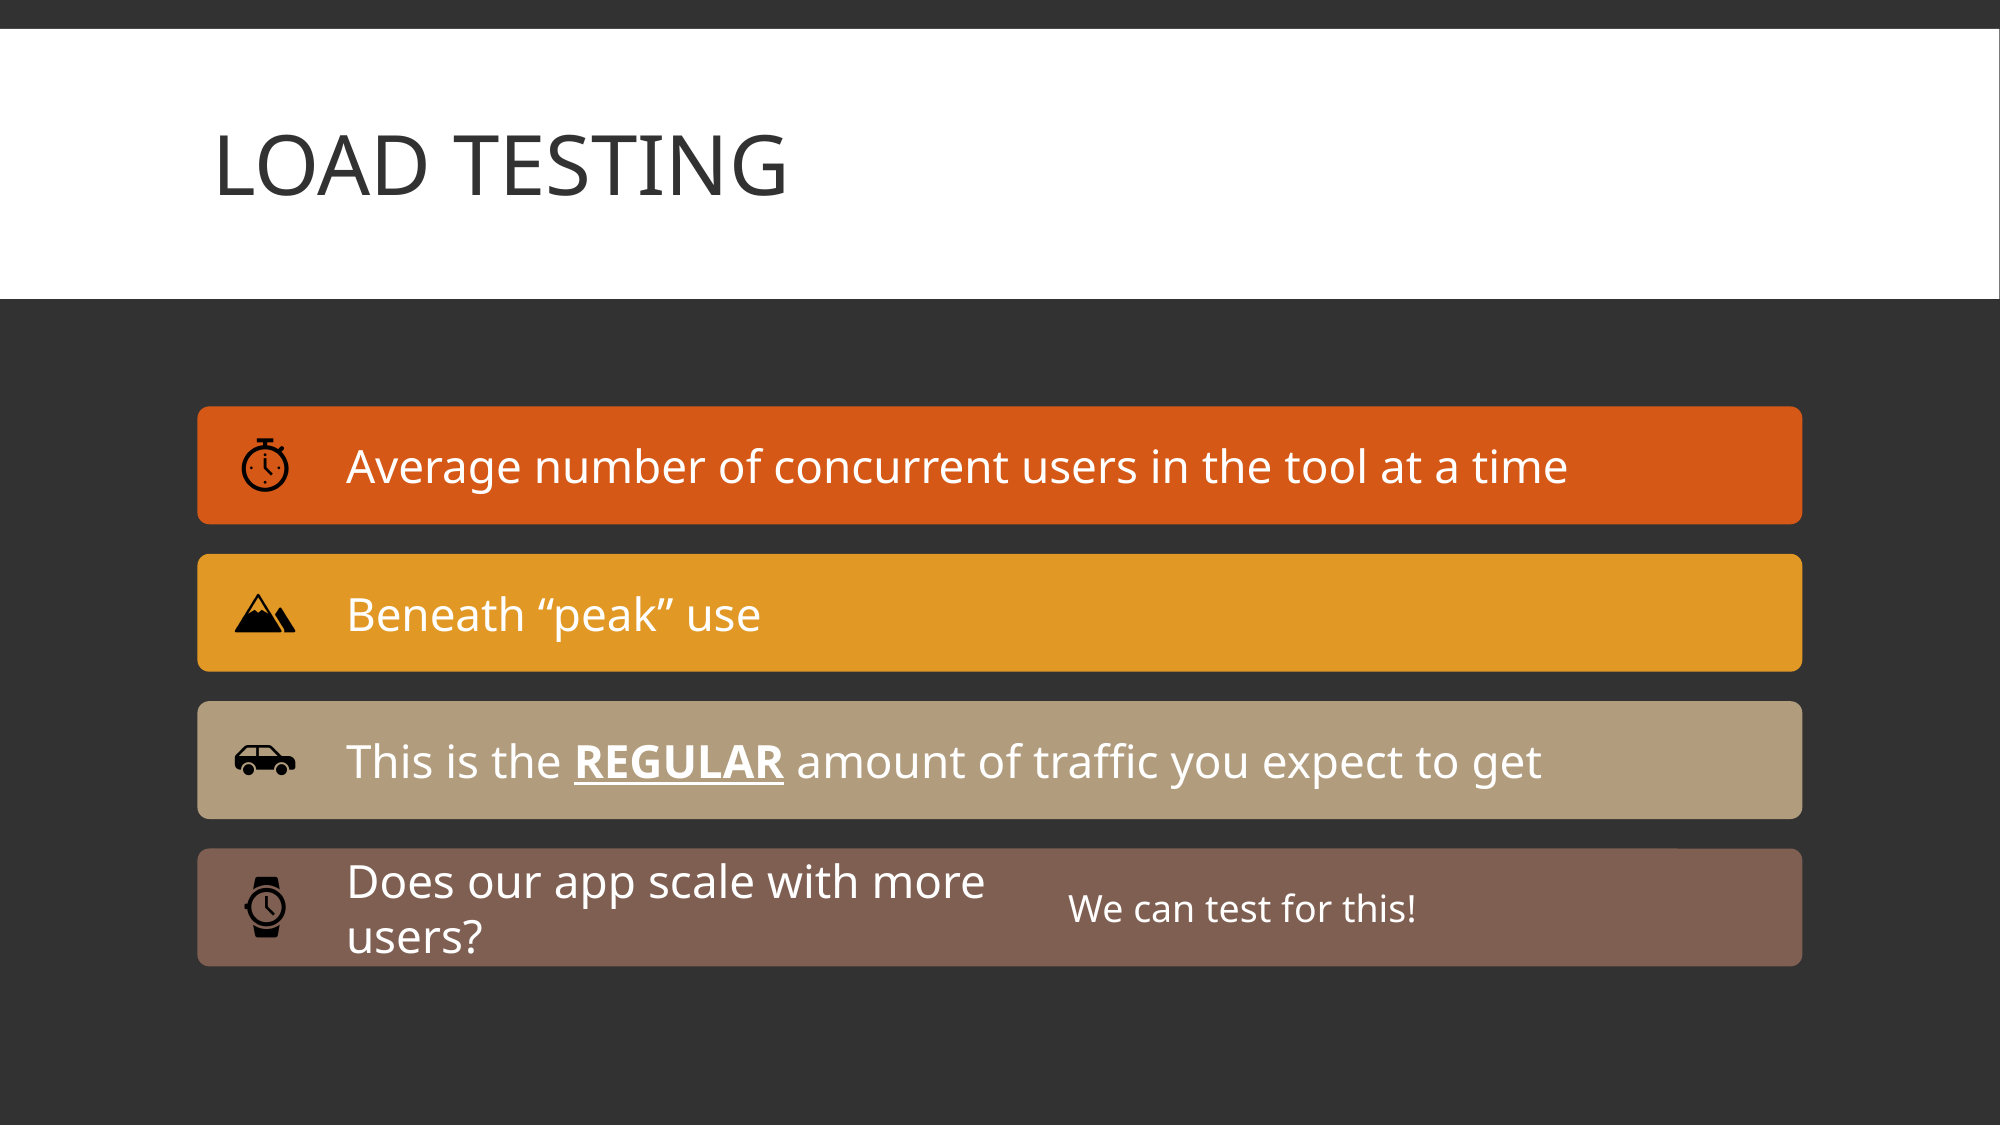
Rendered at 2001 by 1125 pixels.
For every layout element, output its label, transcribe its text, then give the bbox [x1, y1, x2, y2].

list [197, 405, 1803, 967]
title Load Testing [197, 46, 1803, 295]
